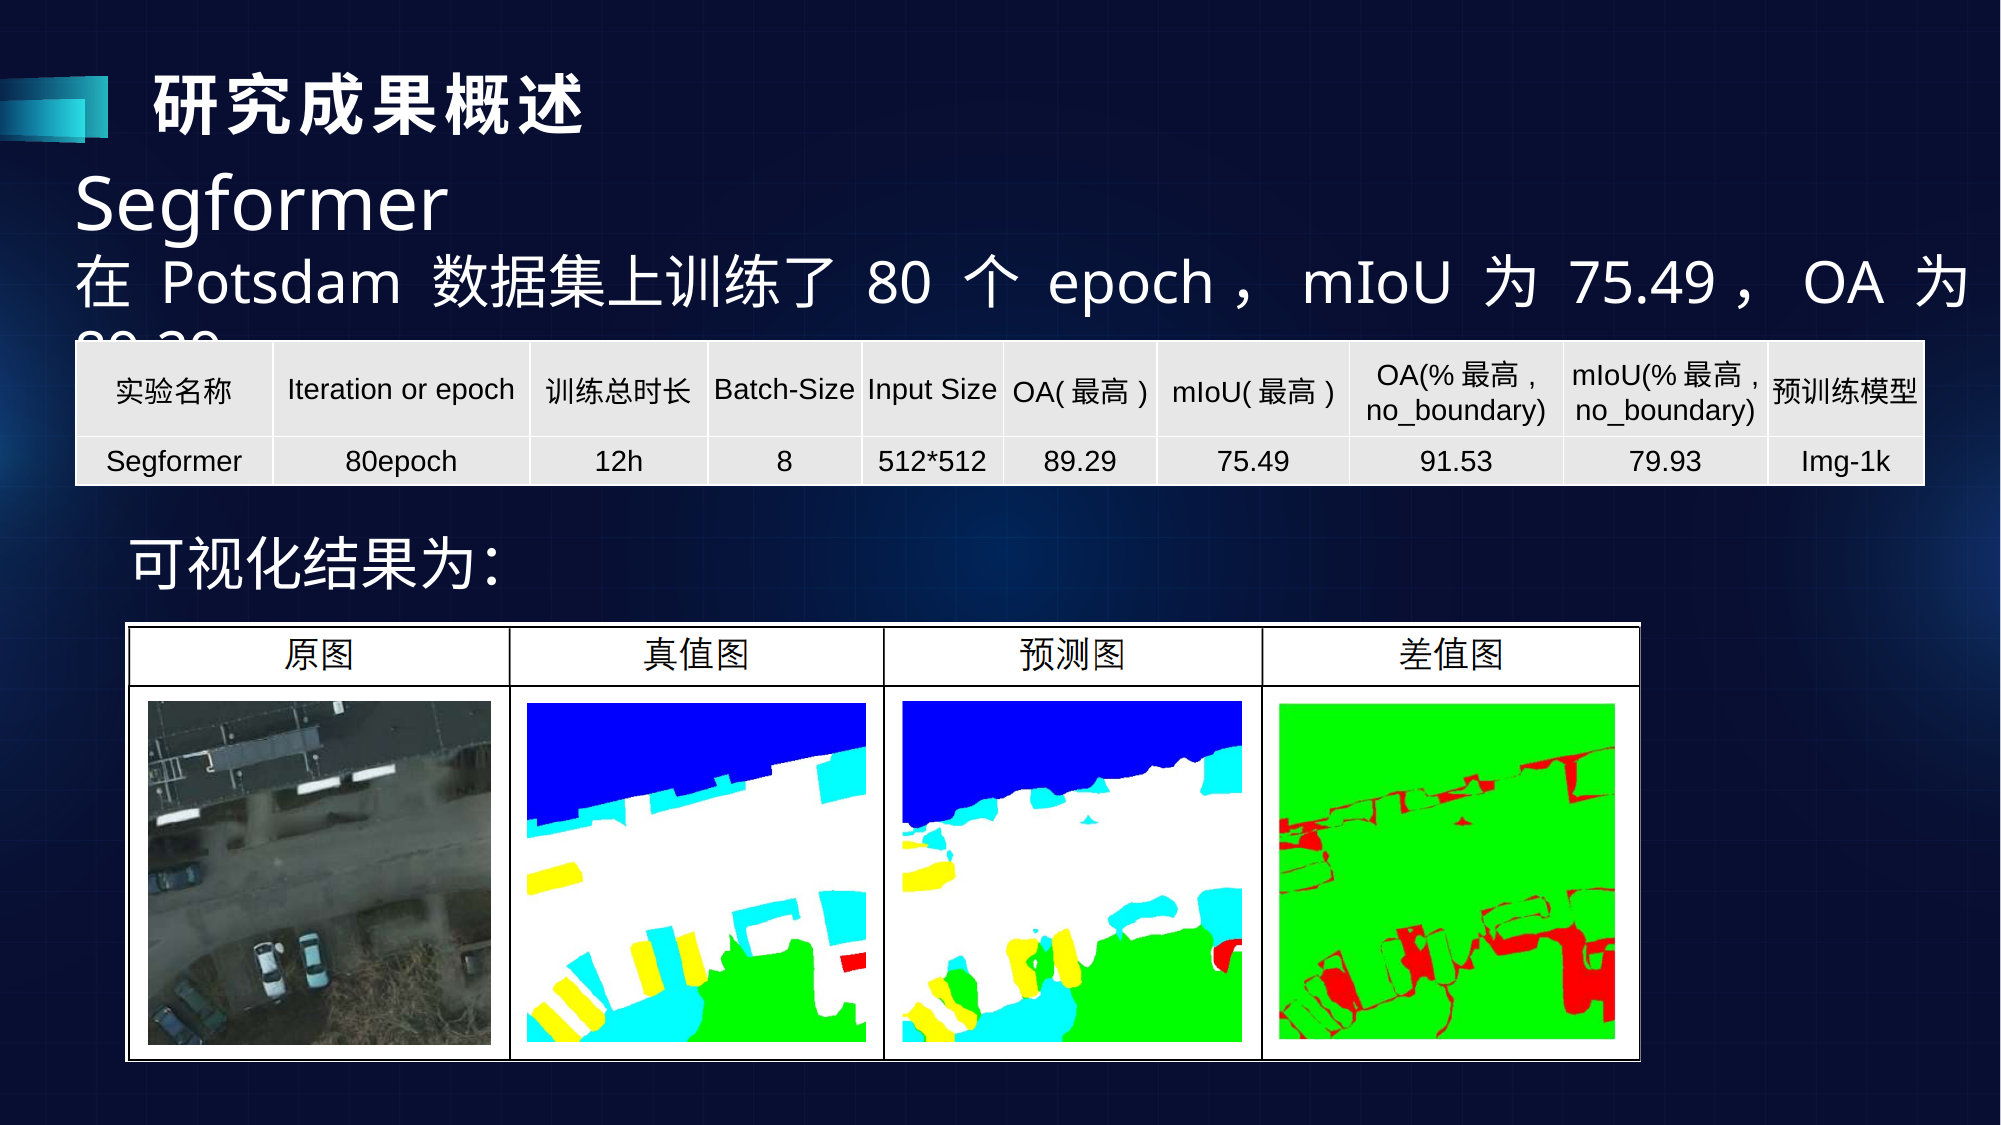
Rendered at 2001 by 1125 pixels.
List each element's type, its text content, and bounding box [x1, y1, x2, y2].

text_box Segformer 在 Potsdam 数据集上训练了 80 个 epoch，mIoU 为 75.49，OA 为 89.29 [60, 147, 2000, 393]
text_box 可视化结果为： [60, 519, 1711, 605]
picture [0, 0, 2001, 1125]
table_cell 91.53 [1350, 437, 1563, 484]
table_cell Img-1k [1769, 437, 1923, 484]
table_header mIoU(%最高, no_boundary) [1564, 342, 1767, 436]
table_cell Segformer [77, 437, 272, 484]
table_cell 89.29 [1004, 437, 1156, 484]
table_header 训练总时长 [531, 342, 707, 436]
table_header 实验名称 [77, 342, 272, 436]
table_cell 8 [709, 437, 861, 484]
table_header Input Size [863, 342, 1003, 436]
table_cell 12h [531, 437, 707, 484]
table_cell 80epoch [274, 437, 529, 484]
text_box 01 [77, 99, 85, 138]
table_cell 75.49 [1158, 437, 1349, 484]
table_header 预训练模型 [1769, 342, 1923, 436]
table_header OA(最高) [1004, 342, 1156, 436]
table_header Batch-Size [709, 342, 861, 436]
title 研究成果概述 [137, 63, 1863, 147]
table_cell 512*512 [863, 437, 1003, 484]
table_header Iteration or epoch [274, 342, 529, 436]
table_header OA(%最高, no_boundary) [1350, 342, 1563, 436]
table_cell 79.93 [1564, 437, 1767, 484]
table_header mIoU(最高) [1158, 342, 1349, 436]
